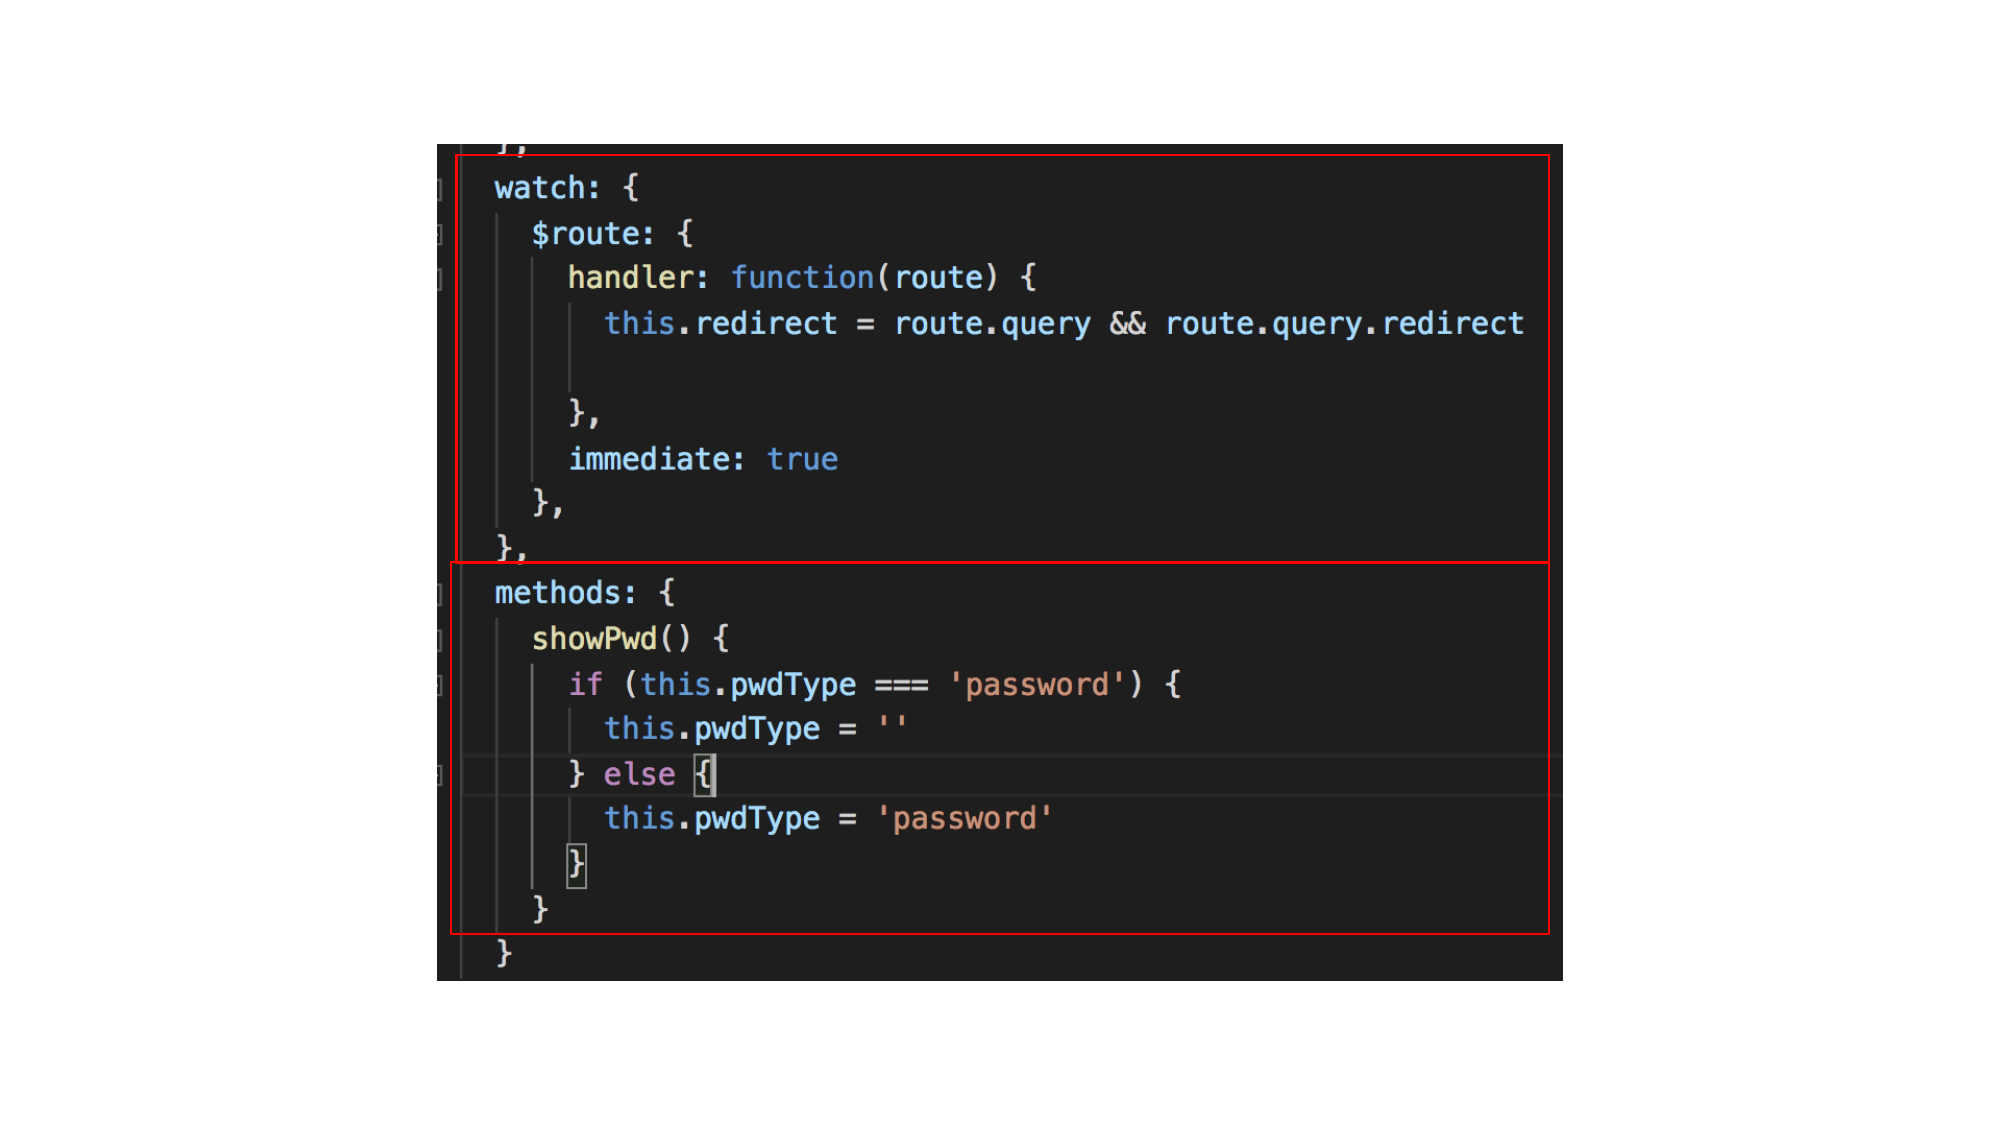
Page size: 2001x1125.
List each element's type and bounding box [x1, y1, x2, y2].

picture [437, 144, 1563, 981]
